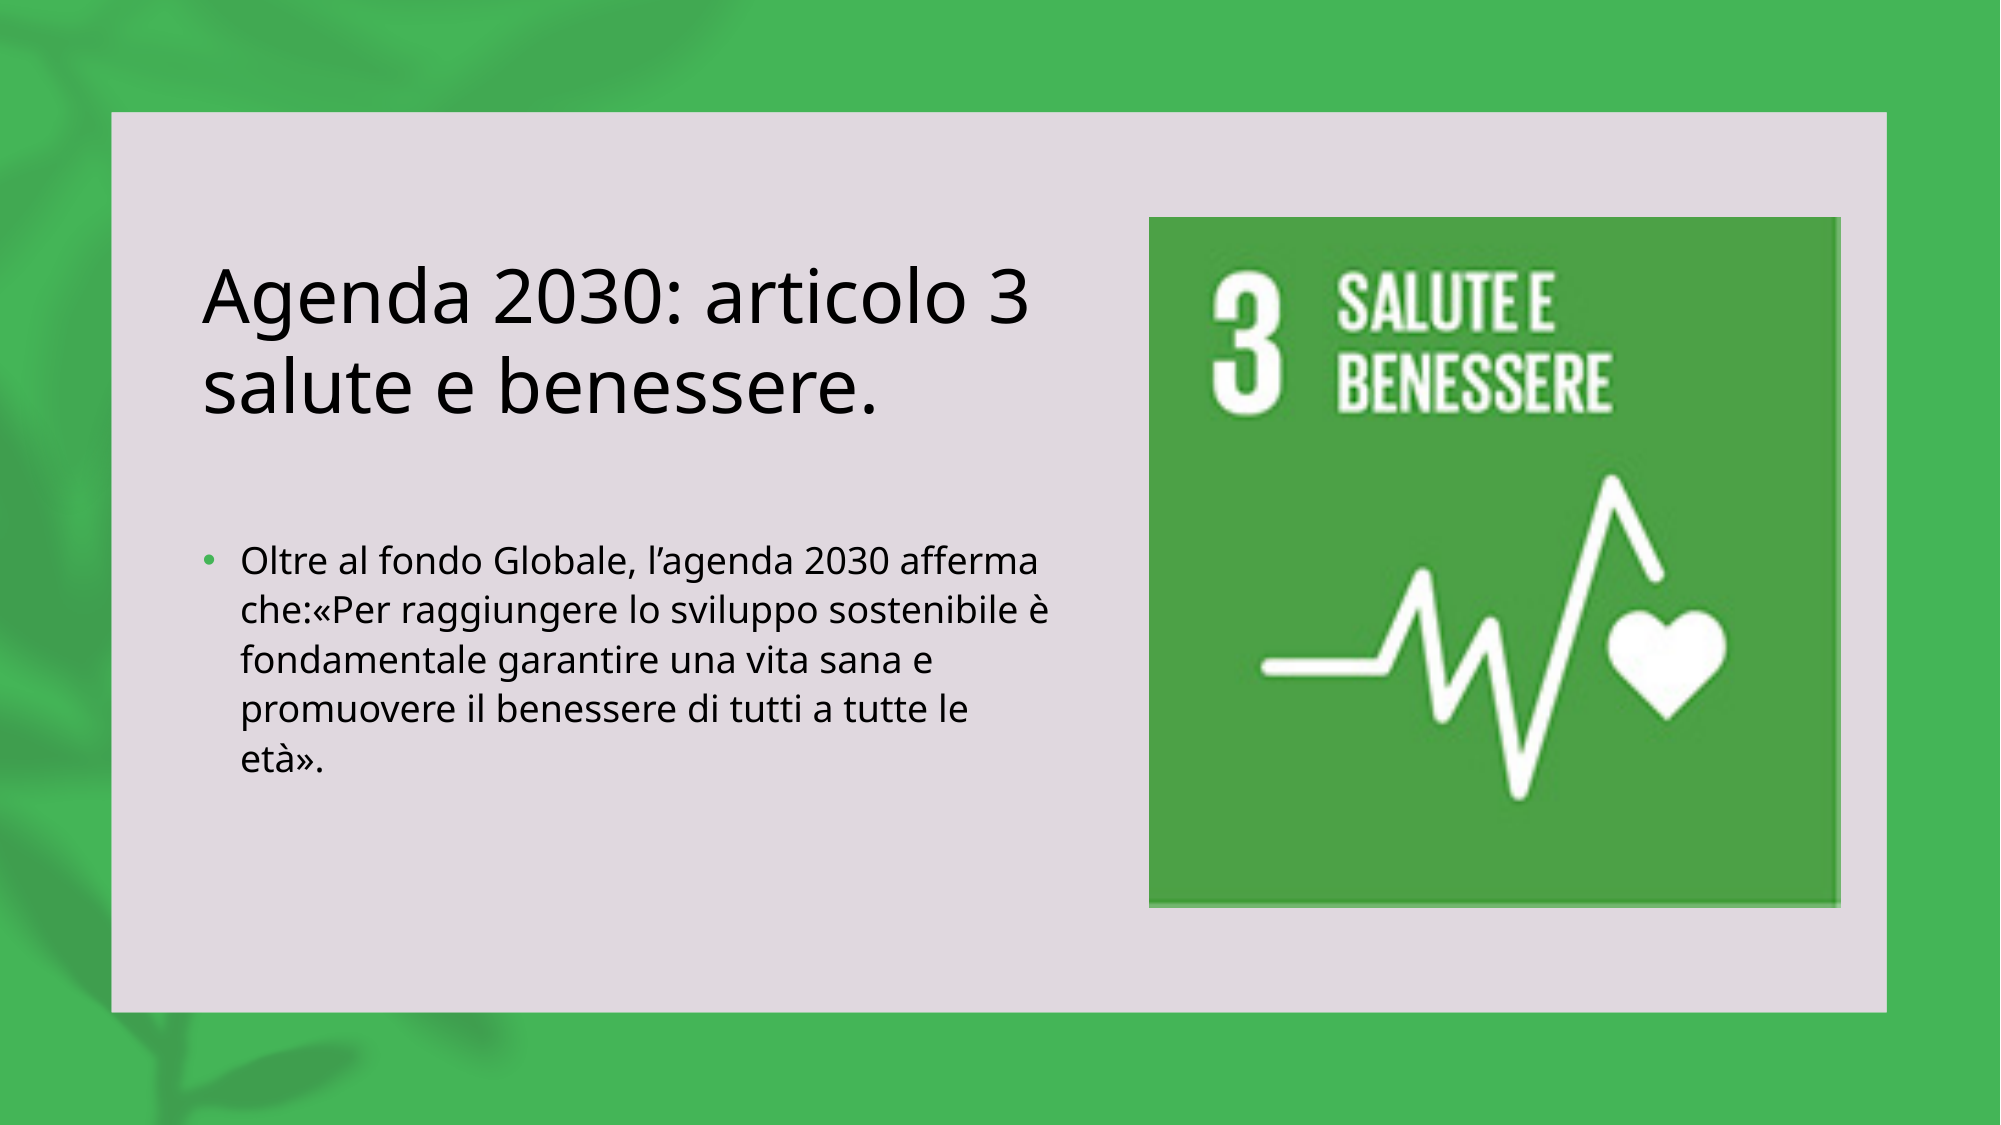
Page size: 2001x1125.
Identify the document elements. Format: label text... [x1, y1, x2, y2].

picture [1149, 217, 1841, 908]
list Oltre al fondo Globale, l’agenda 2030 afferma che:«Per raggiungere lo sviluppo sostenibile è fondamentale garantire una vita sana e promuovere il benessere di tutti a tutte le età». [860, 525, 1075, 950]
text_box [860, 111, 1888, 1013]
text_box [0, 0, 860, 1125]
title Agenda 2030: articolo 3 salute e benessere. [860, 174, 1075, 503]
text_box [860, 0, 2000, 1125]
